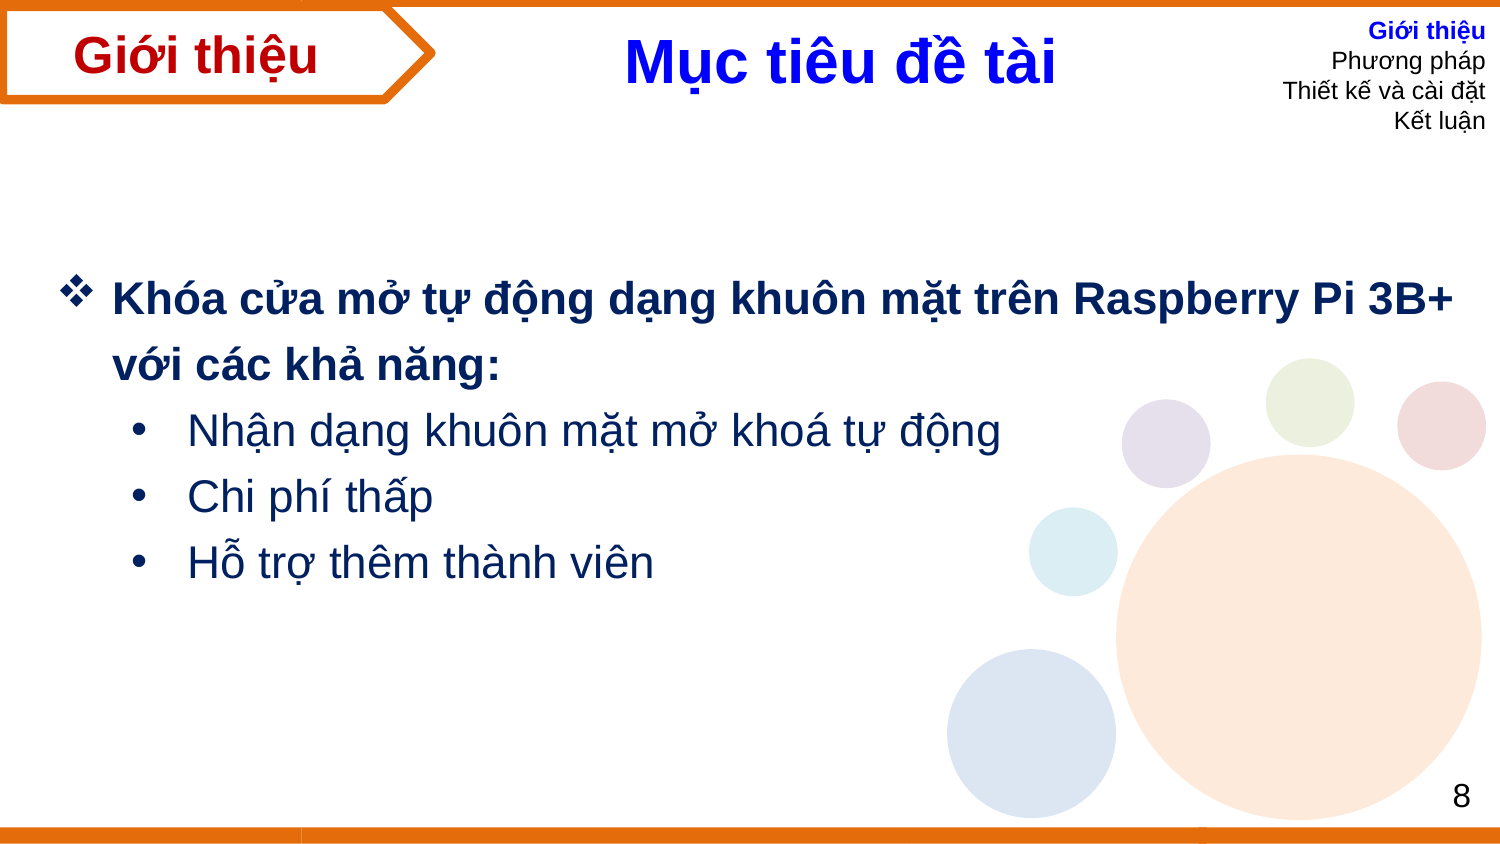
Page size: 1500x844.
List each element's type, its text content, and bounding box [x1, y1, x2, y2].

text_box [1116, 596, 1482, 821]
text_box Giới thiệut [0, 15, 434, 102]
text_box [947, 649, 1117, 819]
text_box Khóa cửa mở tự động dạng khuôn mặt trên Raspberry Pi 3B+ với các khả năng: Nhận dạng khuôn mặt mở khoá tự động Chi phí thấp Hỗ trợ thêm thành viên [41, 250, 1500, 596]
text_box Giới thiệu Phương pháp Thiết kế và cài đặt Kết luận [1246, 14, 1500, 142]
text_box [0, 0, 1500, 8]
text_box 8 [1437, 766, 1489, 822]
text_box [0, 827, 1500, 844]
text_box Mục tiêu đề tài [609, 15, 1117, 104]
